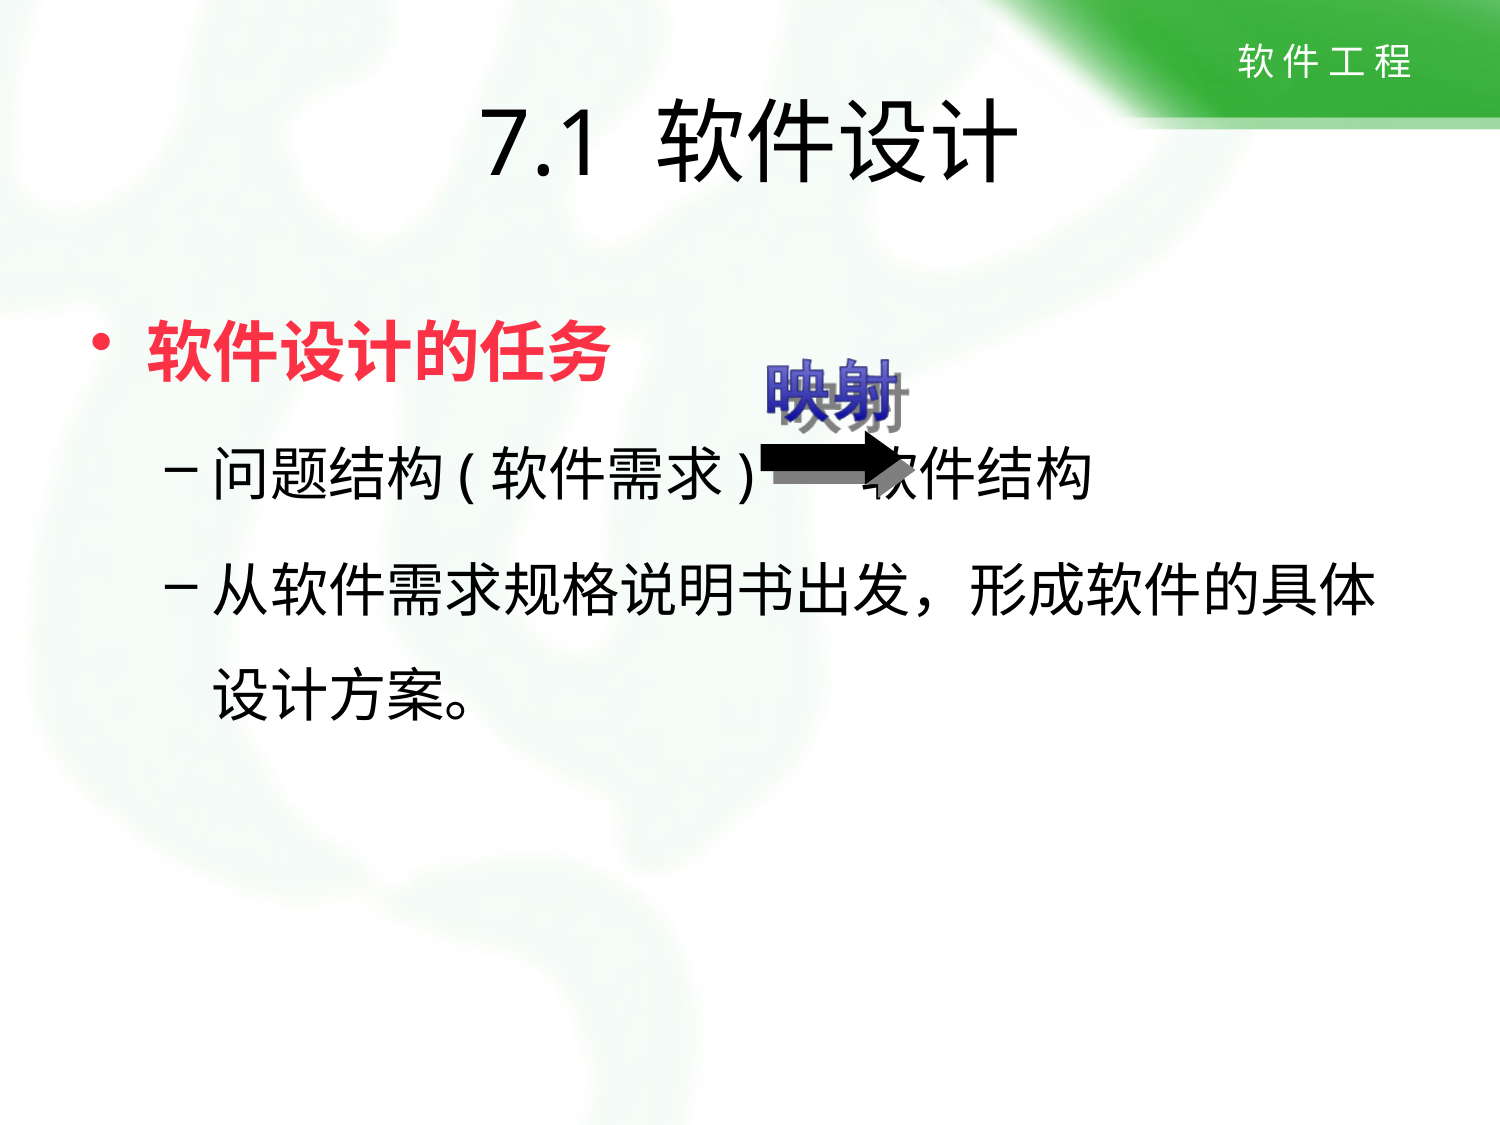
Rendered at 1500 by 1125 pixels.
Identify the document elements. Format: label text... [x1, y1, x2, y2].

title 7.1 软件设计 [75, 45, 1425, 233]
list 软件设计的任务 问题结构(软件需求) 软件结构 从软件需求规格说明书出发，形成软件的具体设计方案。 [75, 262, 1425, 1005]
picture [0, 0, 1500, 1125]
text_box [761, 454, 901, 483]
